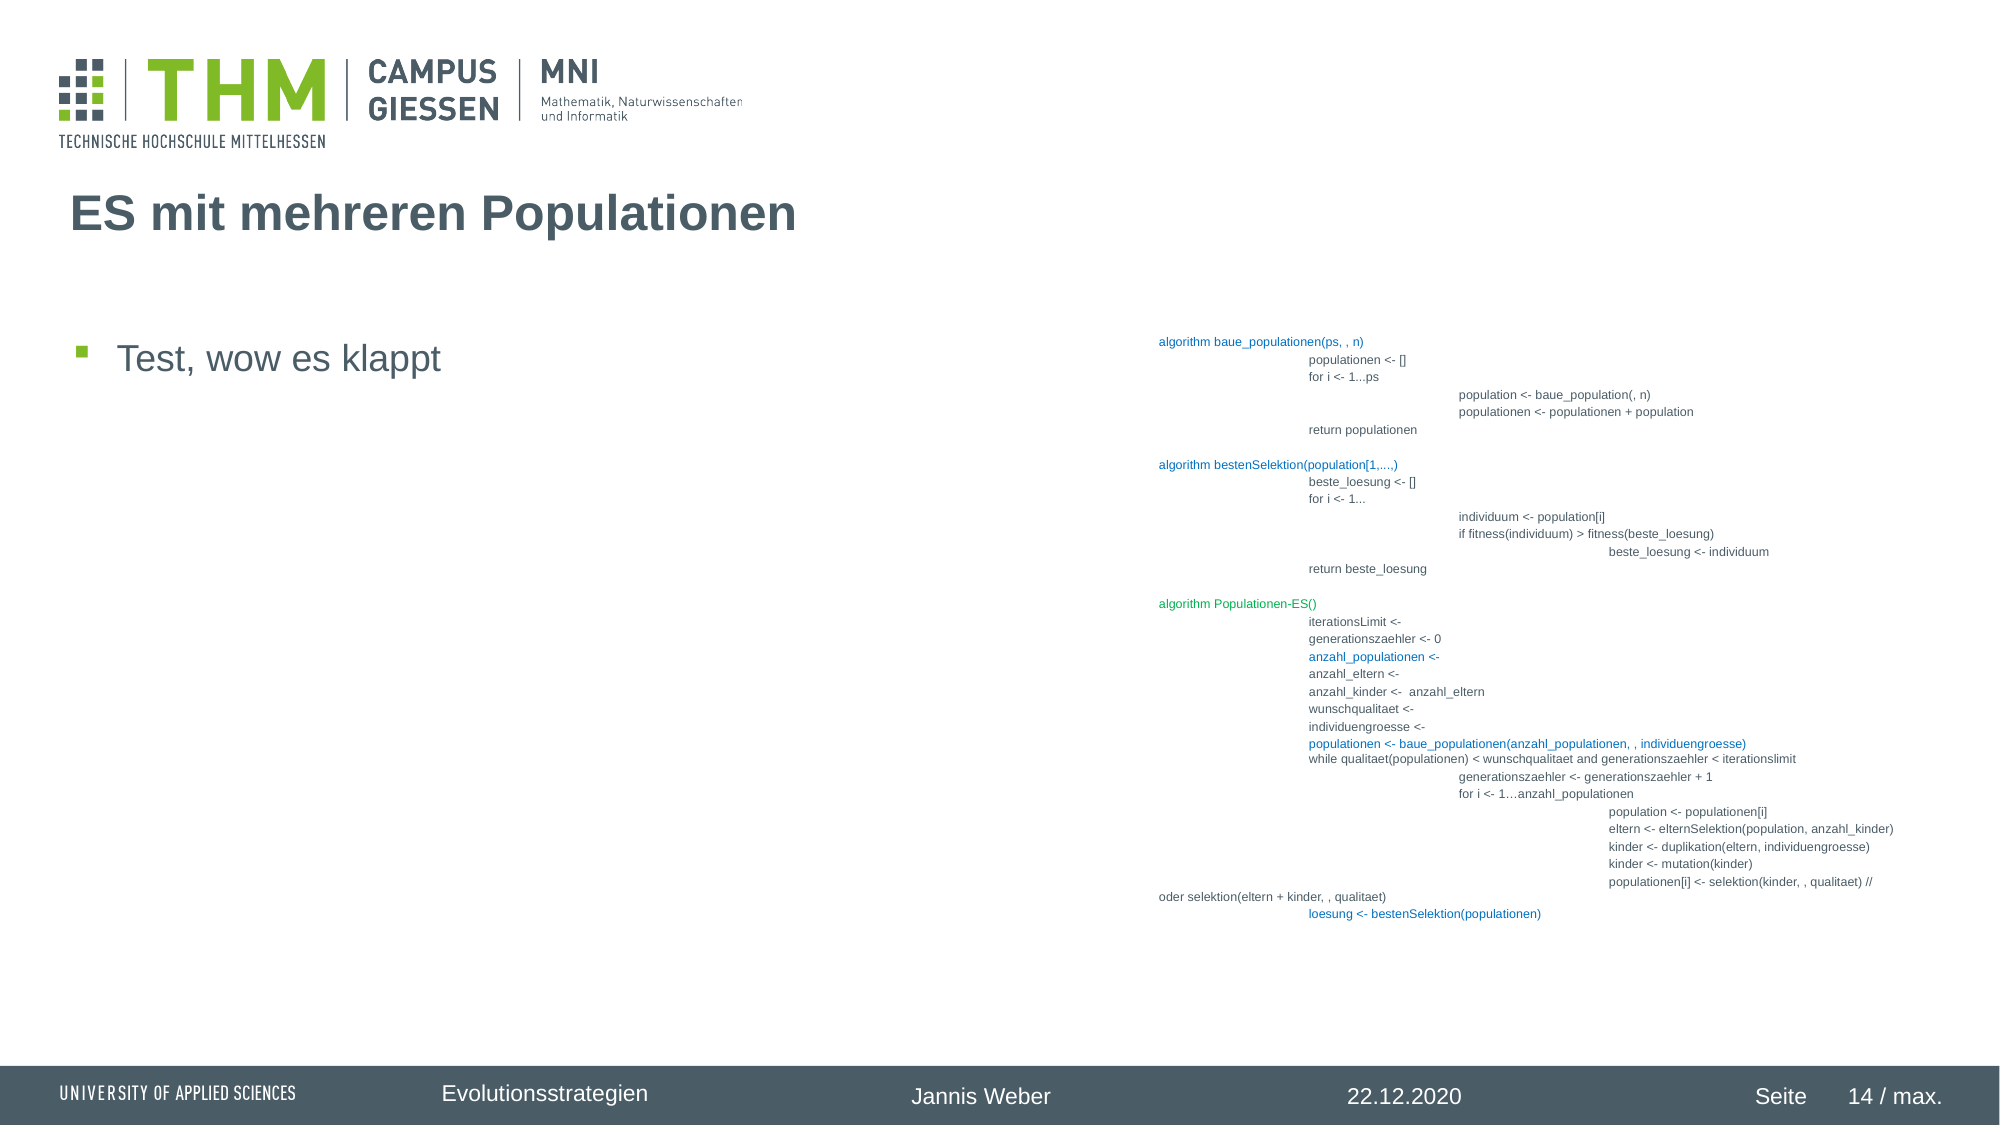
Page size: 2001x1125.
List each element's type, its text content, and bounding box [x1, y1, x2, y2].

text_box Test, wow es klappt [57, 326, 1943, 1033]
picture [59, 59, 742, 148]
picture [59, 1082, 296, 1104]
title ES mit mehreren Populationen [54, 172, 1913, 268]
